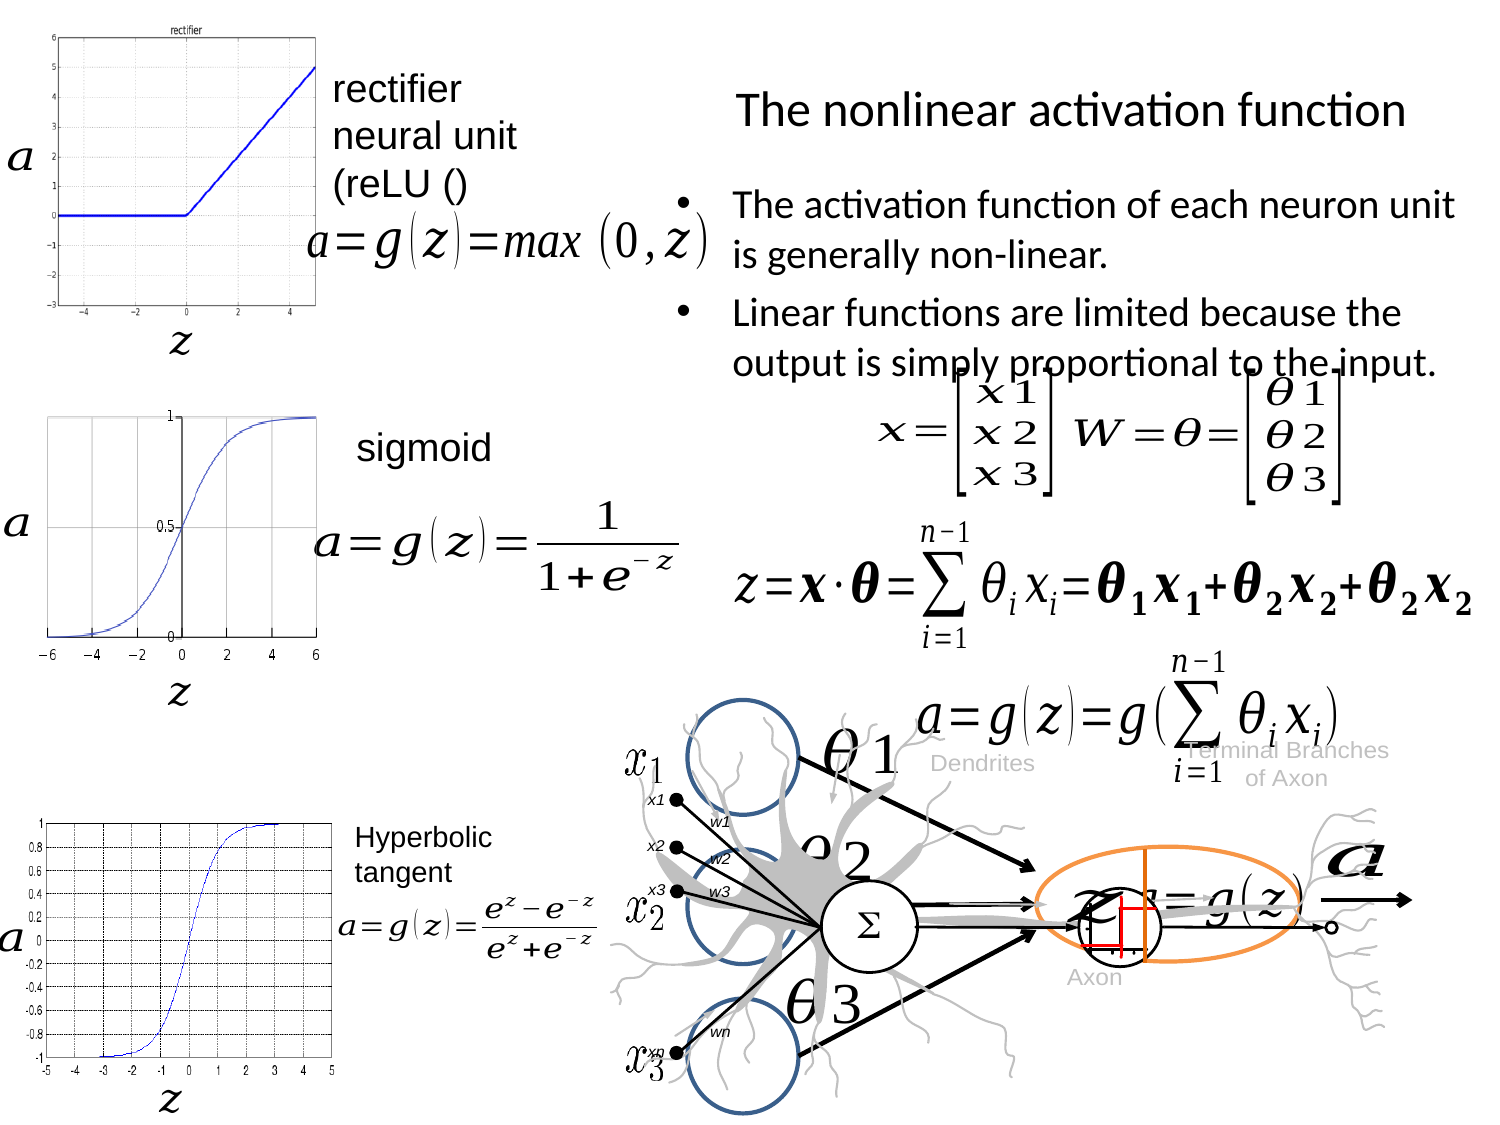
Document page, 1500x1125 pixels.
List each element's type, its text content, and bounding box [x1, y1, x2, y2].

text_box rectifier neural unit (reLU () [324, 52, 567, 216]
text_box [605, 710, 1397, 1100]
picture [26, 400, 336, 675]
text_box sigmoid [341, 411, 513, 480]
text_box [715, 1108, 771, 1116]
text_box Hyperbolic tangent [342, 811, 518, 896]
list The activation function of each neuron unit is generally non-linear. Linear functions are limited because the output is simply proportional to the input. [661, 170, 1497, 396]
picture [22, 794, 338, 1086]
text_box [709, 697, 777, 709]
picture [39, 4, 320, 338]
